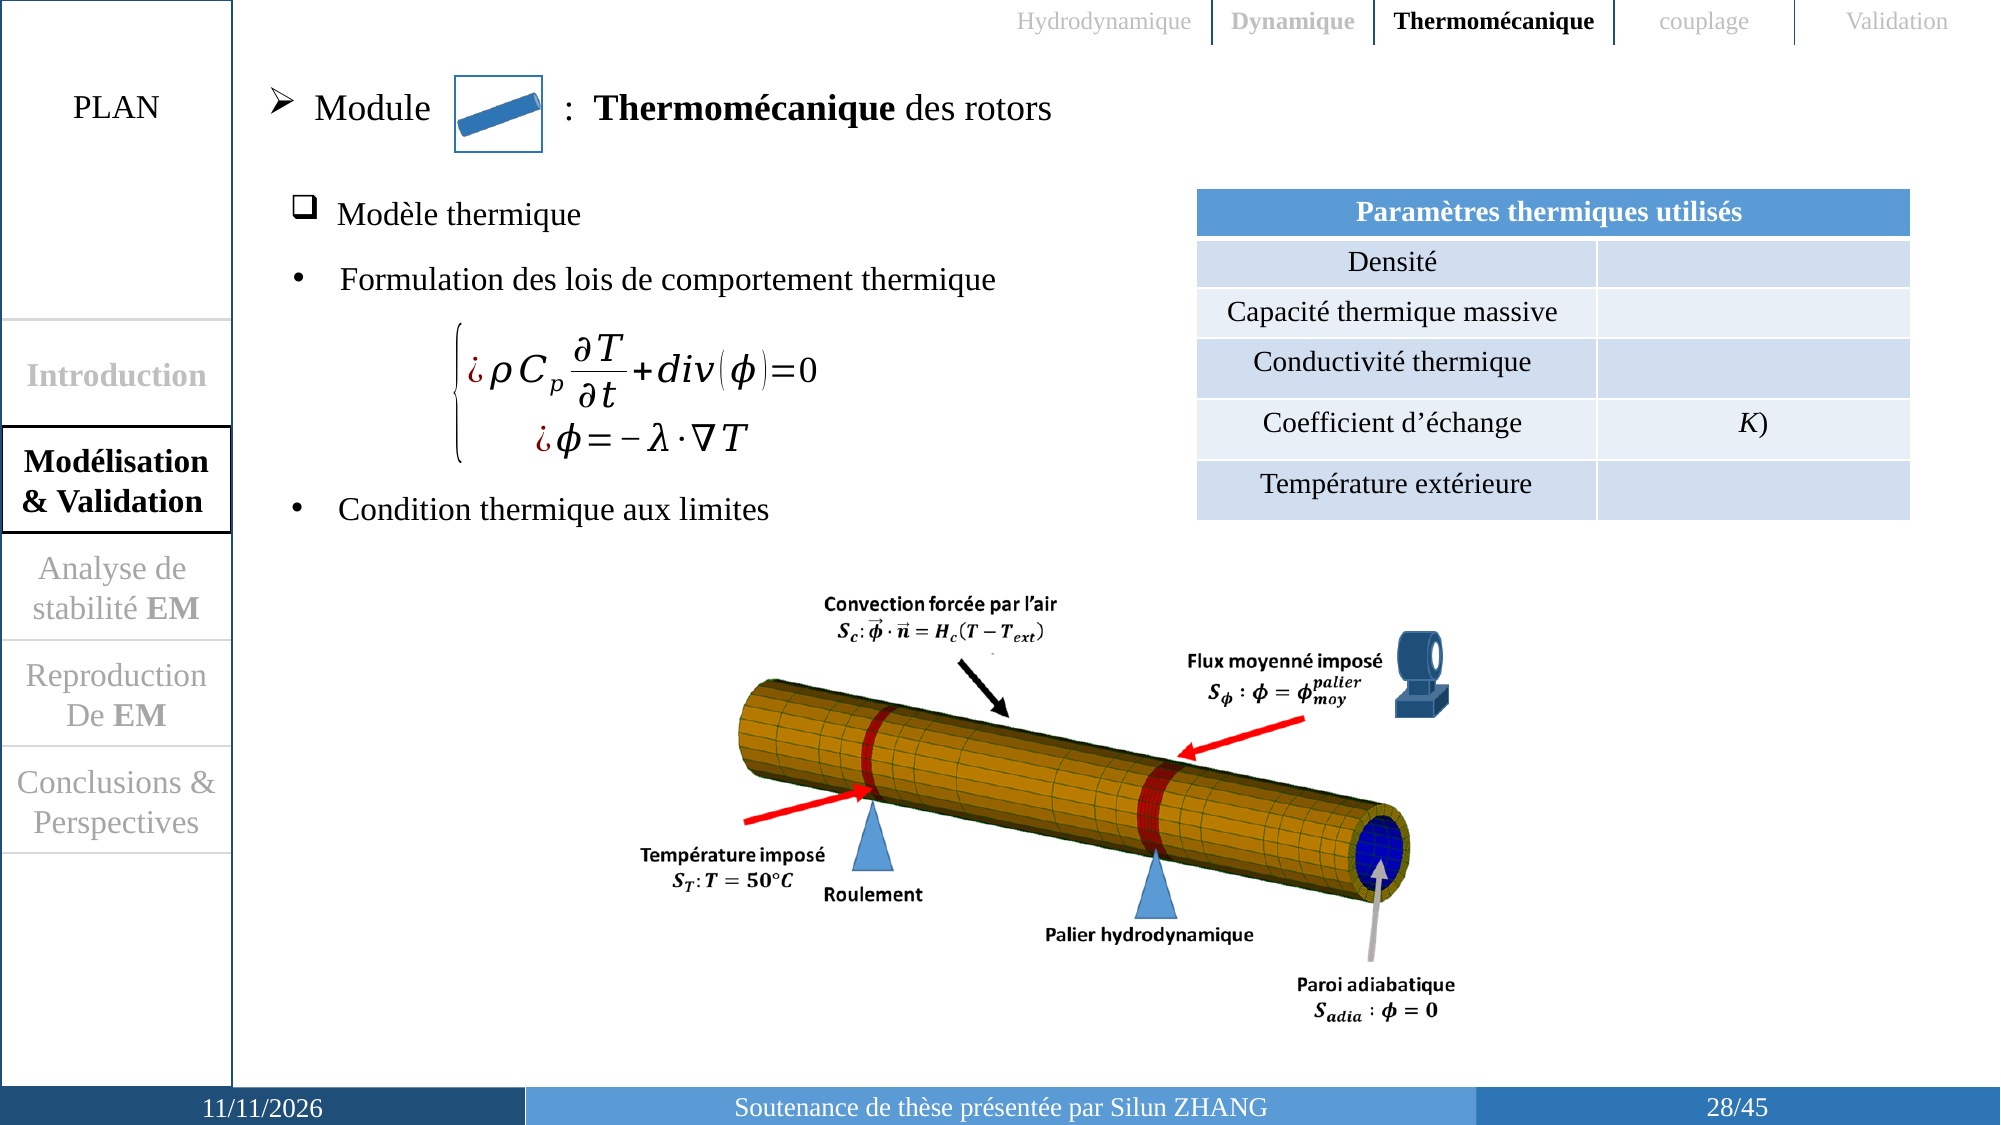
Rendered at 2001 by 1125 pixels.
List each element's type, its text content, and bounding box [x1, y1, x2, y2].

table_header Dynamique [1213, 0, 1373, 45]
text_box Module : Thermomécanique des rotors [252, 75, 454, 136]
text_box Formulation des lois de comportement thermique [278, 250, 1013, 305]
table_header Hydrodynamique [996, 0, 1211, 45]
text_box Condition thermique aux limites [276, 479, 786, 535]
text_box Modèle thermique [275, 184, 597, 240]
table_header Thermomécanique [1375, 0, 1613, 45]
picture [457, 92, 541, 137]
table_header couplage [1615, 0, 1794, 45]
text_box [619, 579, 1475, 1032]
footer Soutenance de thèse présentée par Silun ZHANG [526, 1087, 1477, 1125]
table_header Validation [1795, 0, 2000, 45]
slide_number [0, 1087, 525, 1125]
text_box [0, 0, 233, 1087]
slide_number 28/45 [1477, 1087, 2000, 1125]
text_box [454, 75, 543, 153]
text_box Module : Thermomécanique des rotors [543, 75, 1091, 136]
